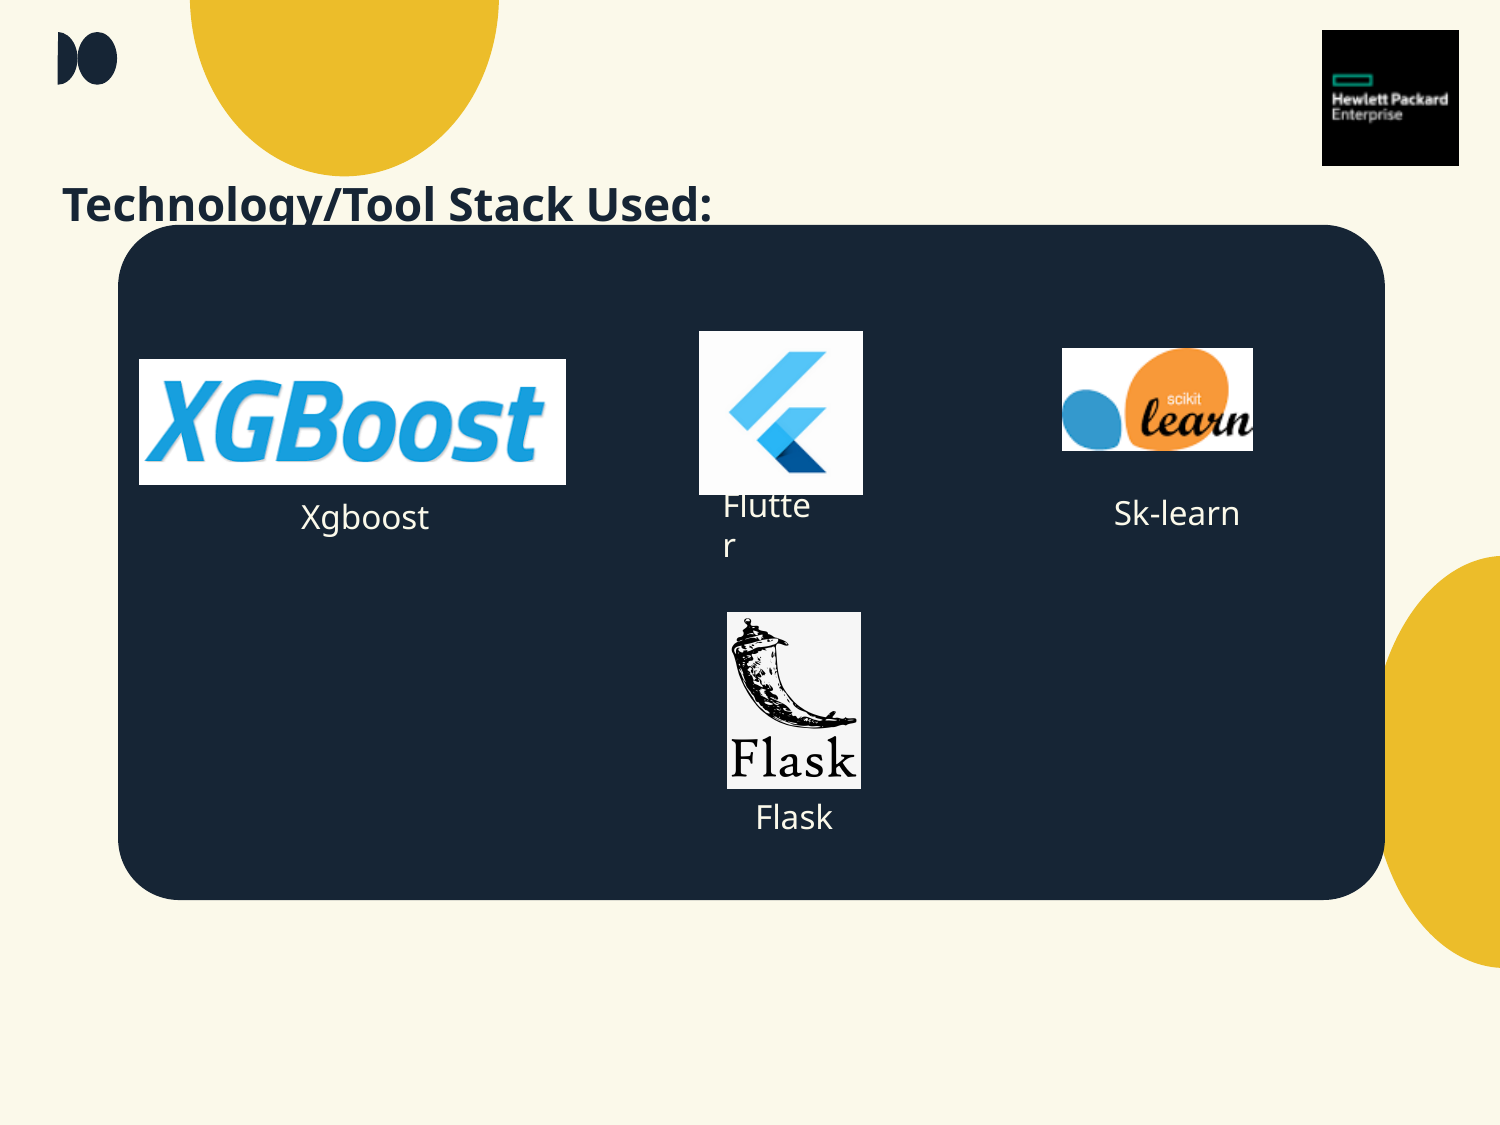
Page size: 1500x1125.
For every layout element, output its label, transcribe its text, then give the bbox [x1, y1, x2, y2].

text_box Flutter [707, 503, 840, 547]
picture [699, 330, 864, 496]
picture [727, 612, 861, 789]
text_box Flask [712, 793, 876, 839]
picture [1062, 348, 1253, 452]
picture [1322, 30, 1459, 166]
text_box Xgboost [286, 493, 476, 539]
text_box Technology/Tool Stack Used: [46, 152, 1445, 247]
text_box Sk-learn [1098, 484, 1263, 540]
picture [138, 359, 566, 485]
